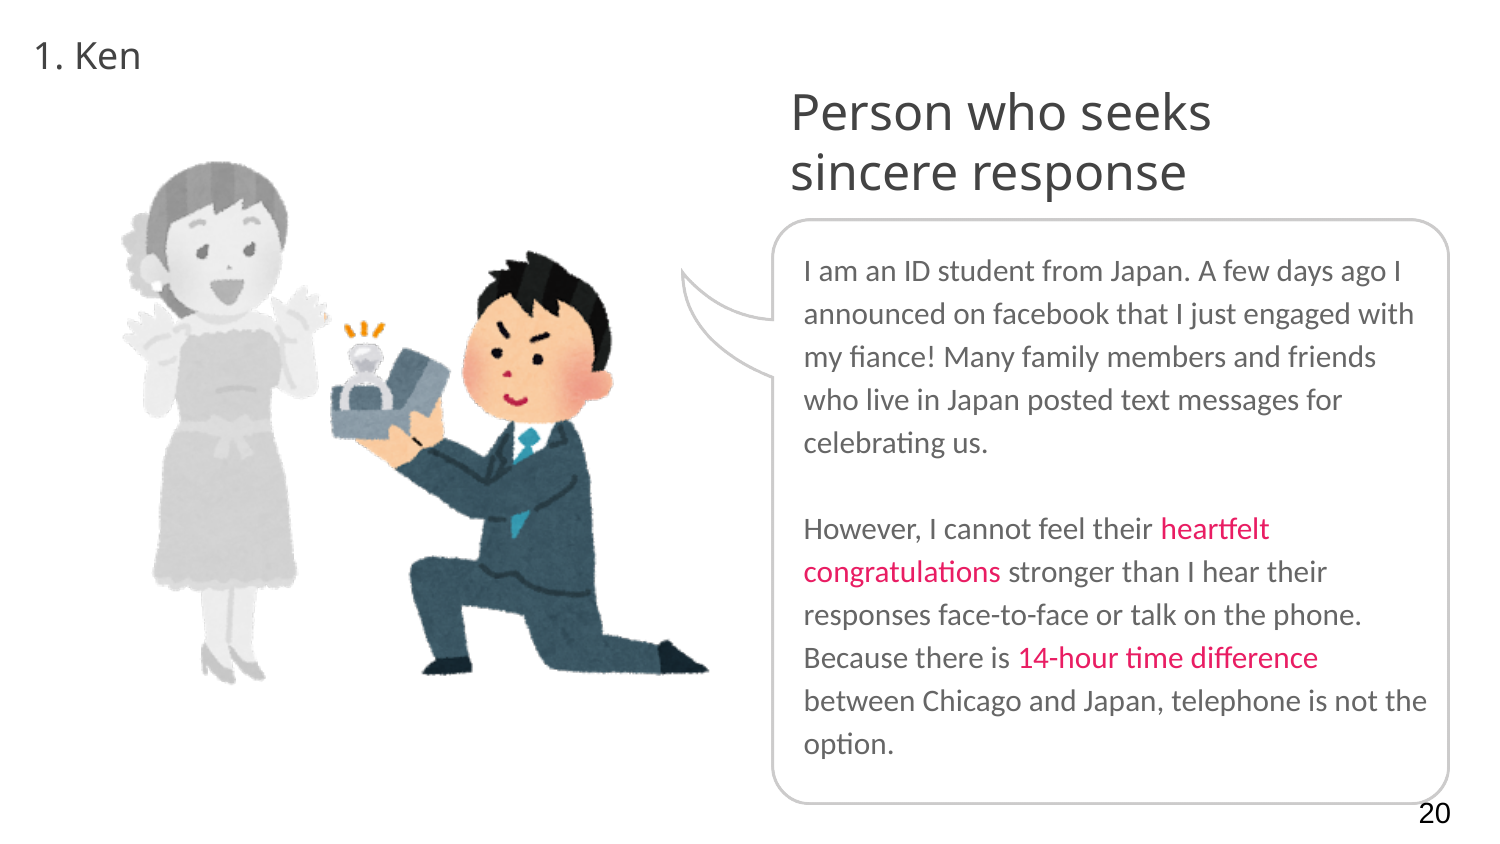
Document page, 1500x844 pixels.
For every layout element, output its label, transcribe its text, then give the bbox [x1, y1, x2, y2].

slide_number 20 [1403, 779, 1494, 844]
picture [103, 149, 1451, 805]
text_box 1. Ken [17, 0, 511, 117]
title Person who seeks sincere response [775, 114, 1291, 216]
